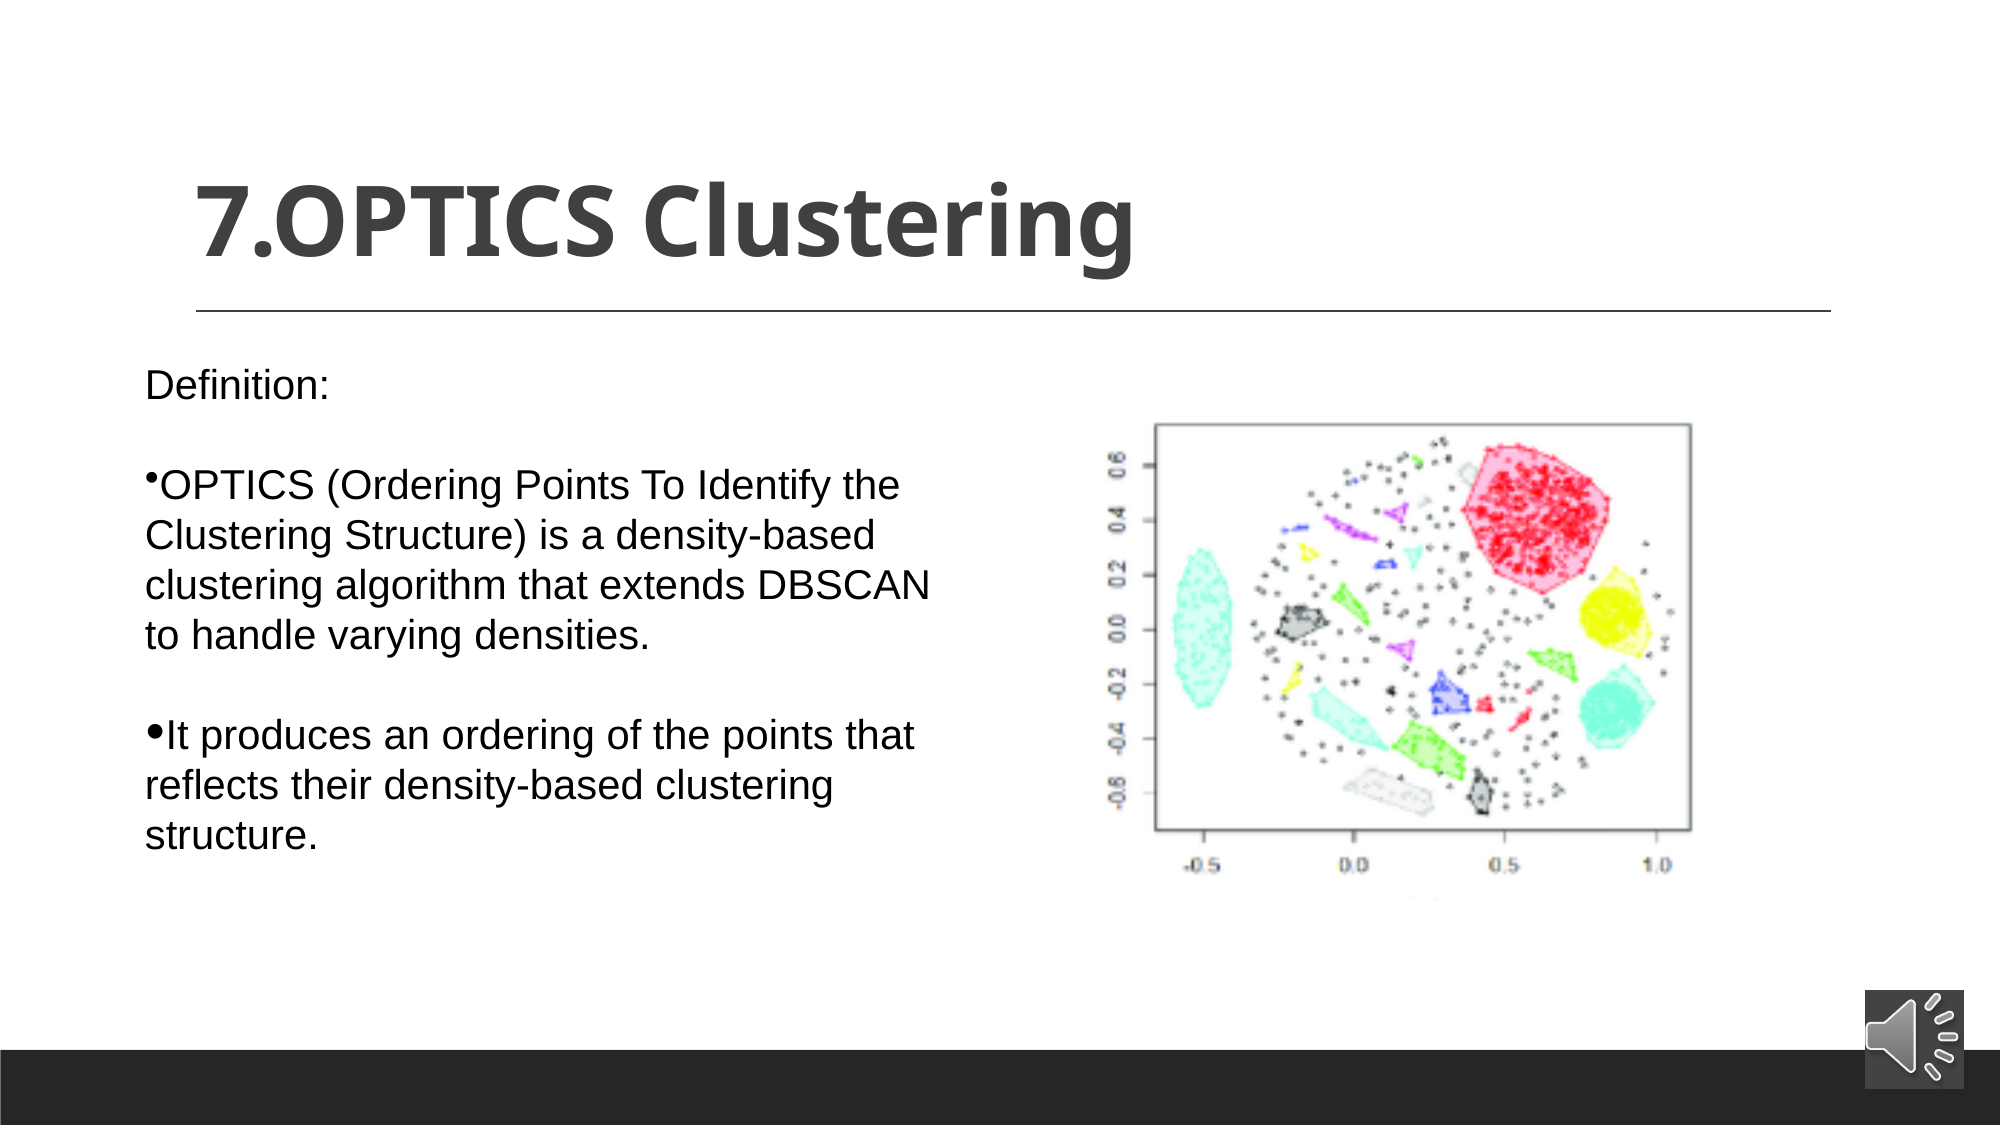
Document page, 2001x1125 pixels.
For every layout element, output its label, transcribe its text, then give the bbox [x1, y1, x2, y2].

picture [1092, 383, 1716, 902]
list Definition: OPTICS (Ordering Points To Identify the Clustering Structure) is a density-based clustering algorithm that extends DBSCAN to handle varying densities. It produces an ordering of the points that reflects their density-based clustering structure. [129, 281, 962, 935]
title 7.OPTICS Clustering [180, 47, 1830, 285]
picture [1864, 989, 1966, 1091]
